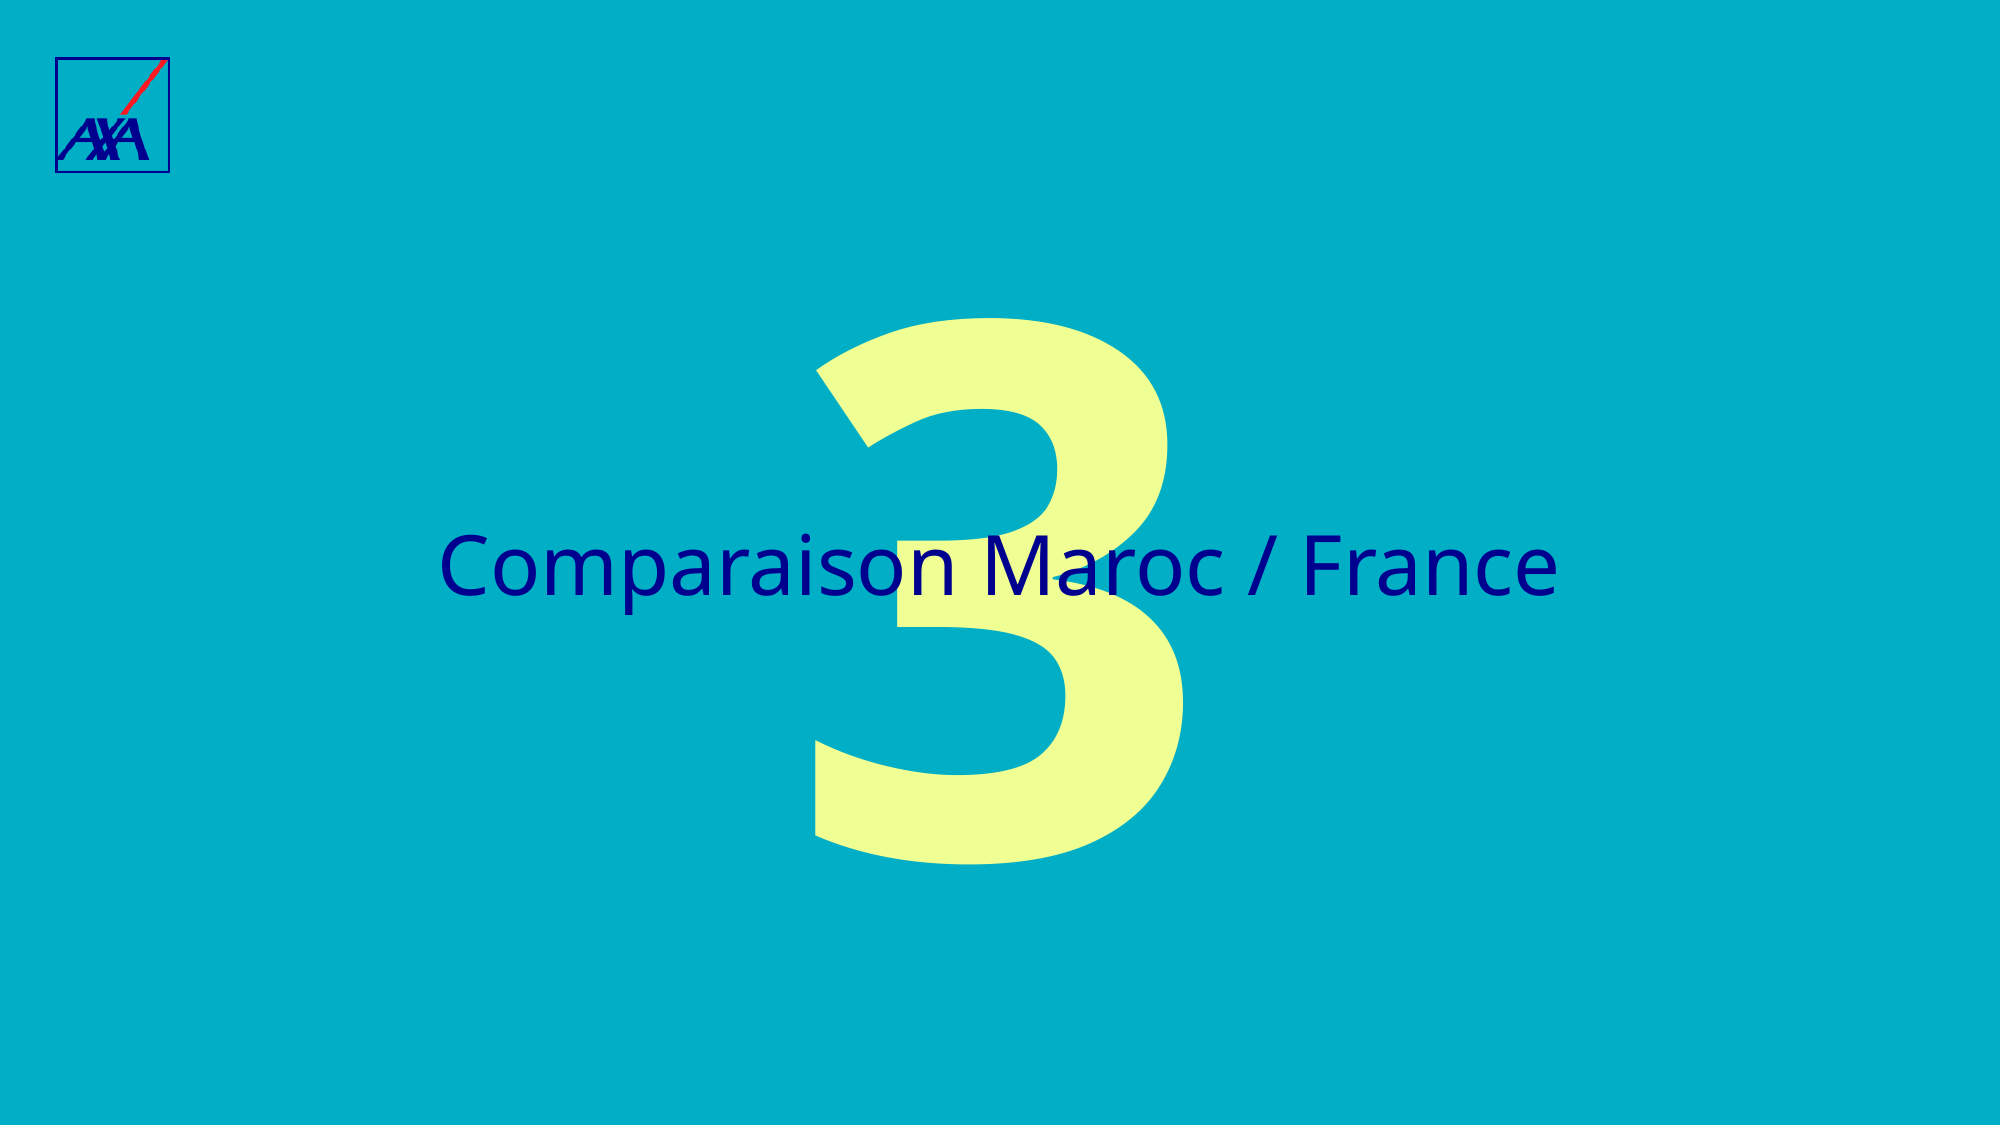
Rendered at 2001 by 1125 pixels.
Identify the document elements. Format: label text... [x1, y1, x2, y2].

list Comparaison Maroc / France [0, 494, 2000, 631]
list 3 [579, 135, 1421, 494]
picture [55, 57, 170, 173]
list 3 [579, 631, 1421, 983]
